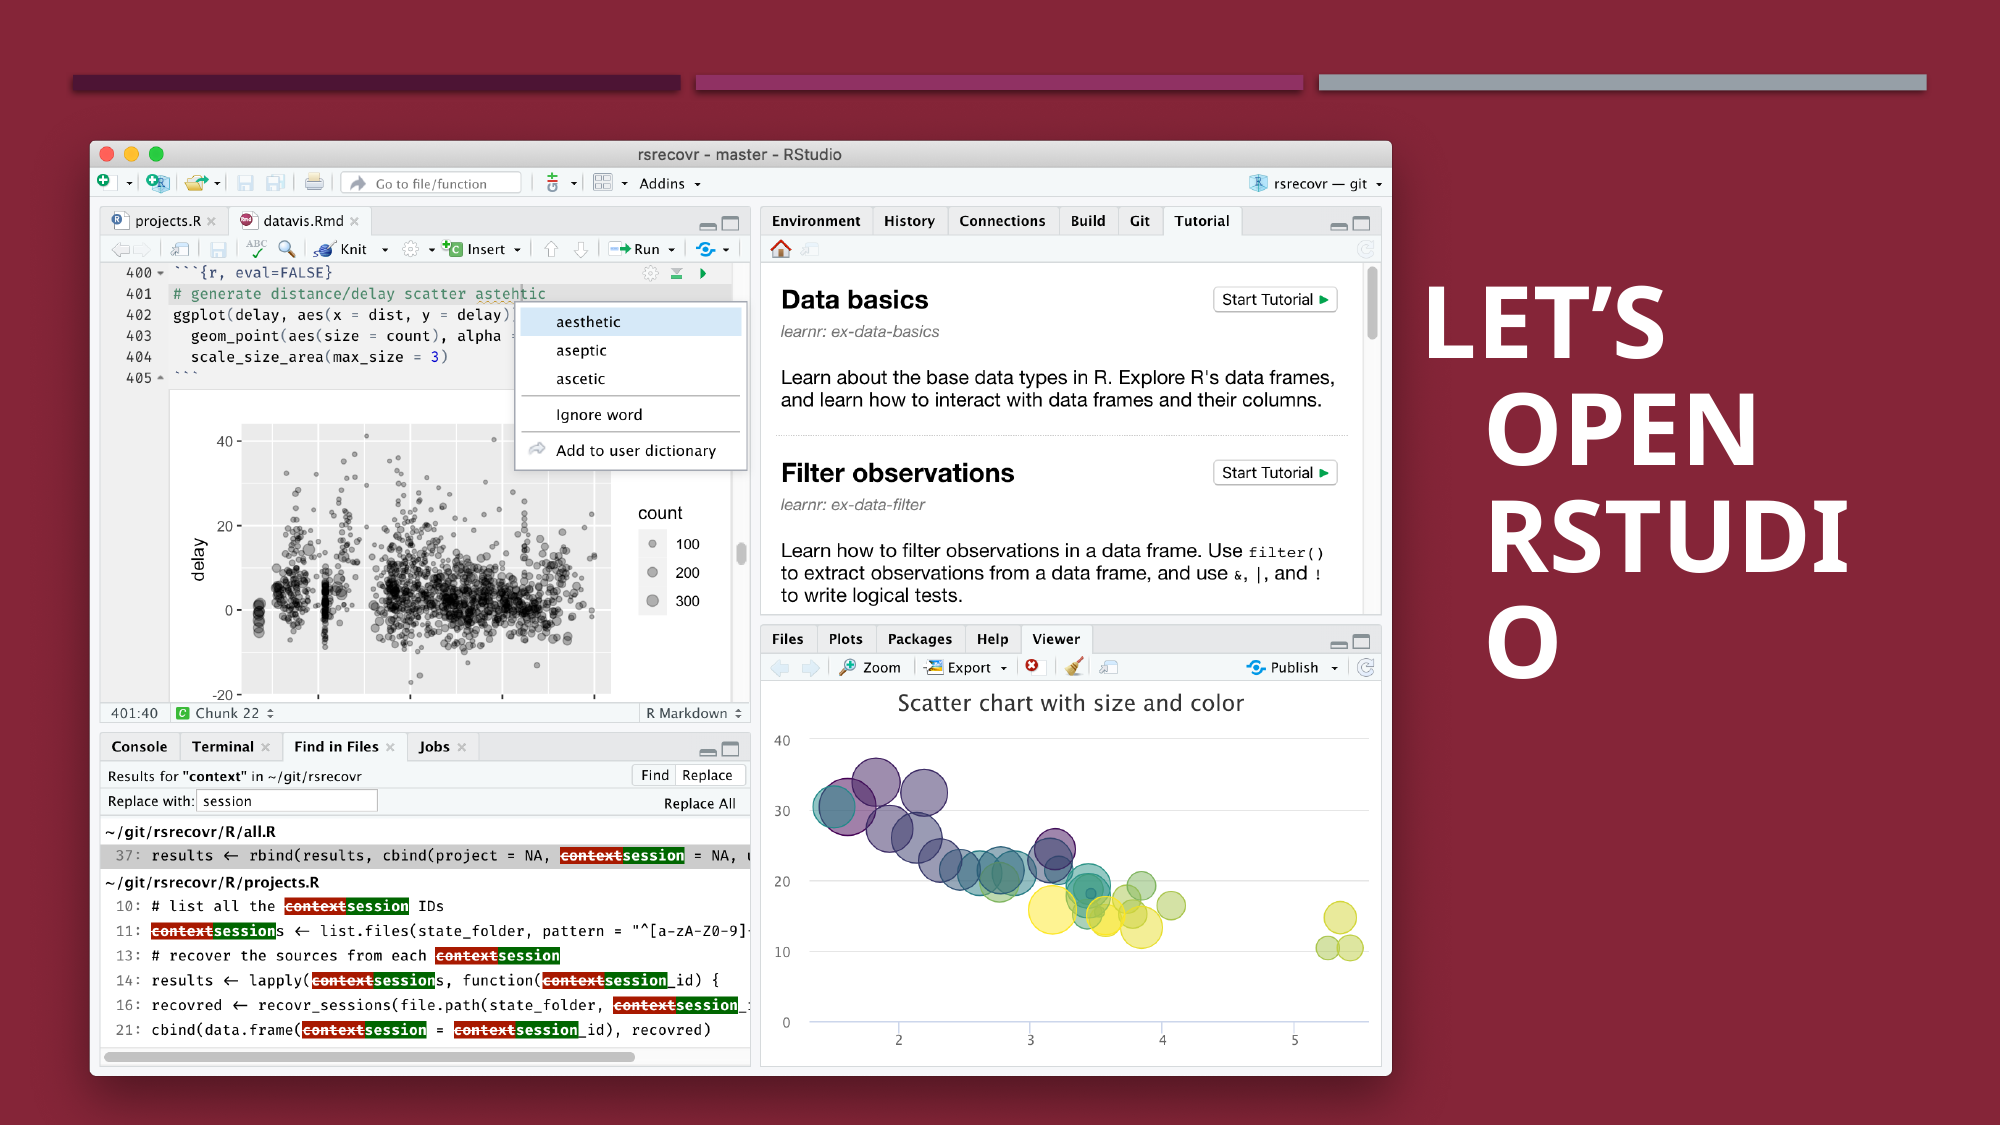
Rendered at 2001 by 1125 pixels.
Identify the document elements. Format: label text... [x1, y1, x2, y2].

text_box Let’s open RSTUDIO [1465, 215, 1927, 708]
picture [19, 93, 1461, 1125]
